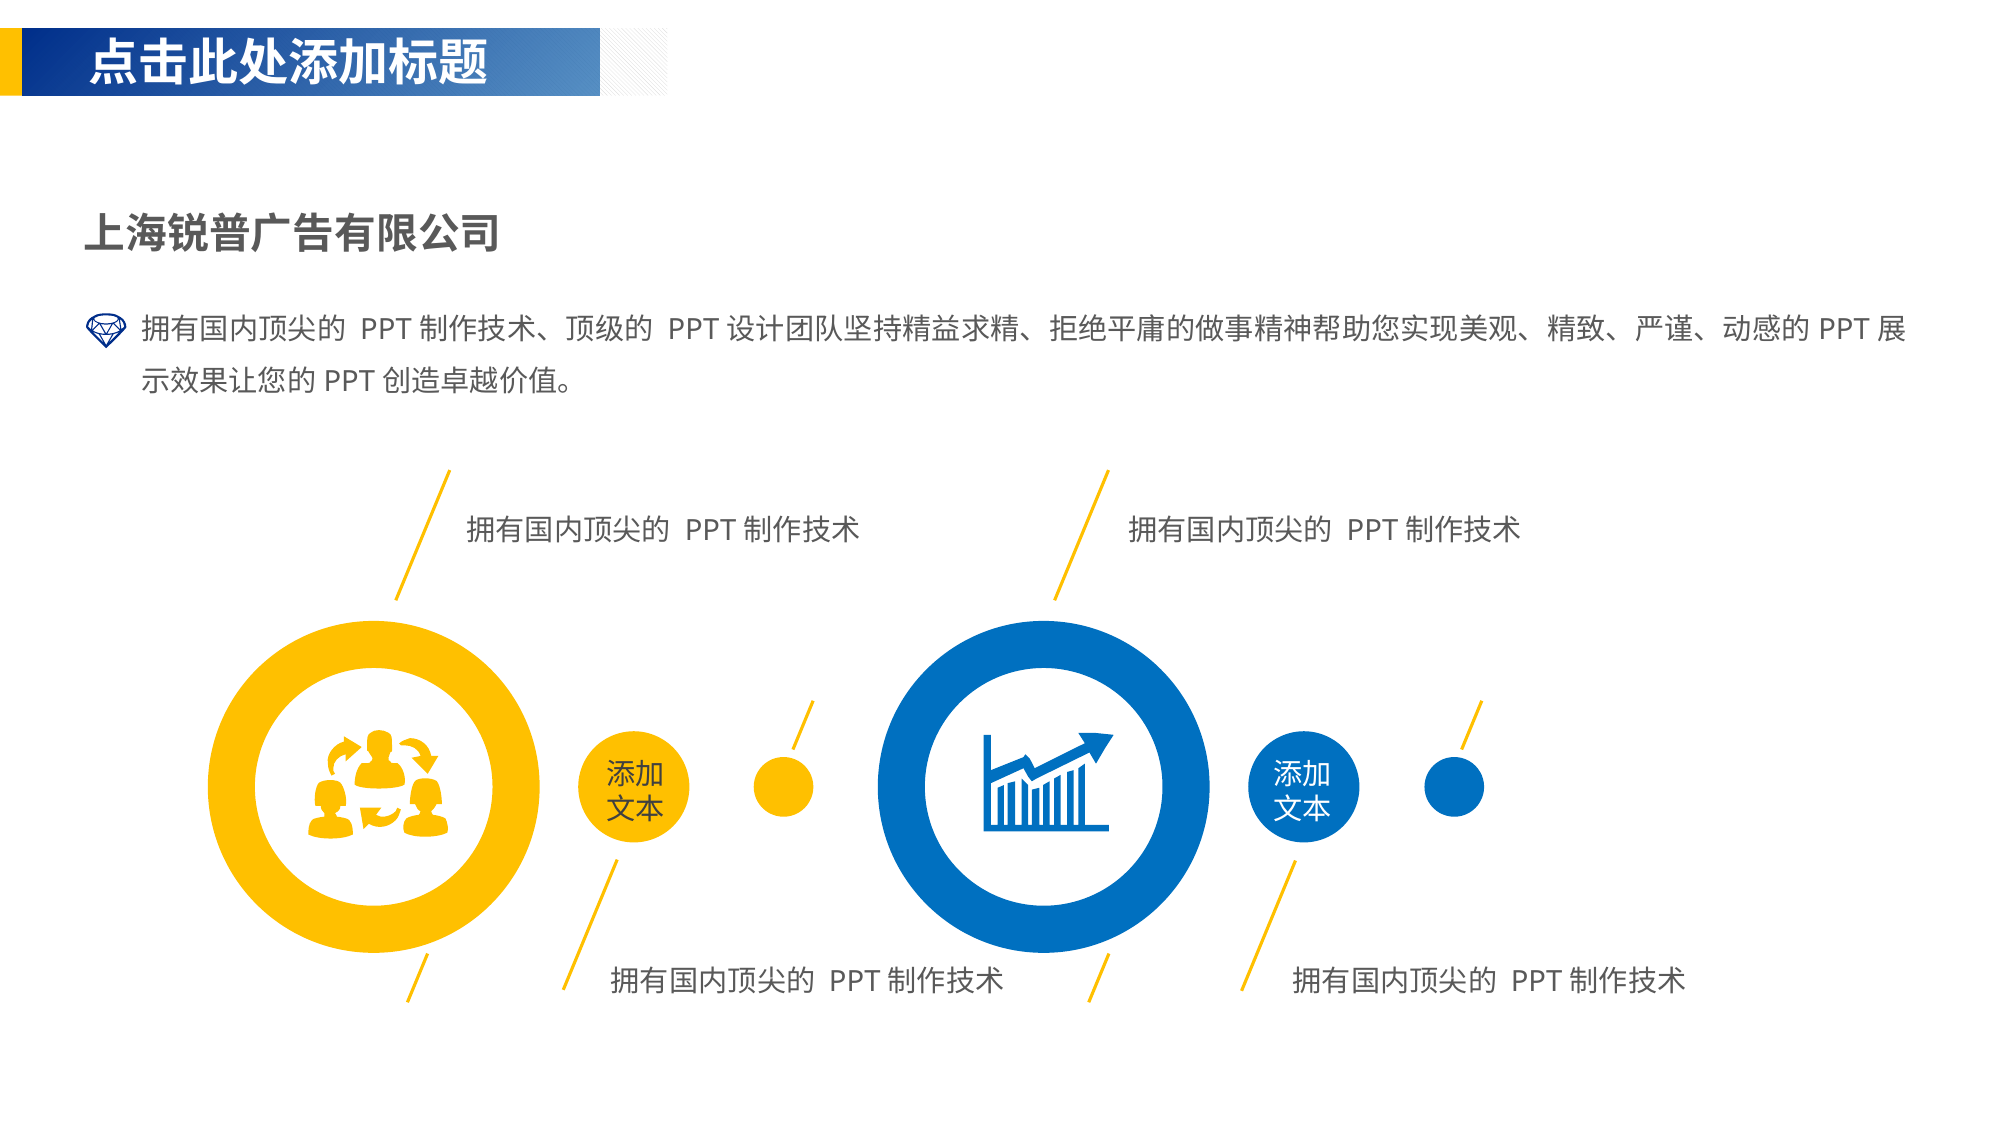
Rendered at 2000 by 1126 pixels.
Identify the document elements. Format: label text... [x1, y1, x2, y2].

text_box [22, 28, 668, 96]
text_box [0, 27, 23, 97]
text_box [69, 198, 1922, 407]
text_box 点击此处添加标题 [73, 23, 795, 98]
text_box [207, 470, 1809, 1006]
